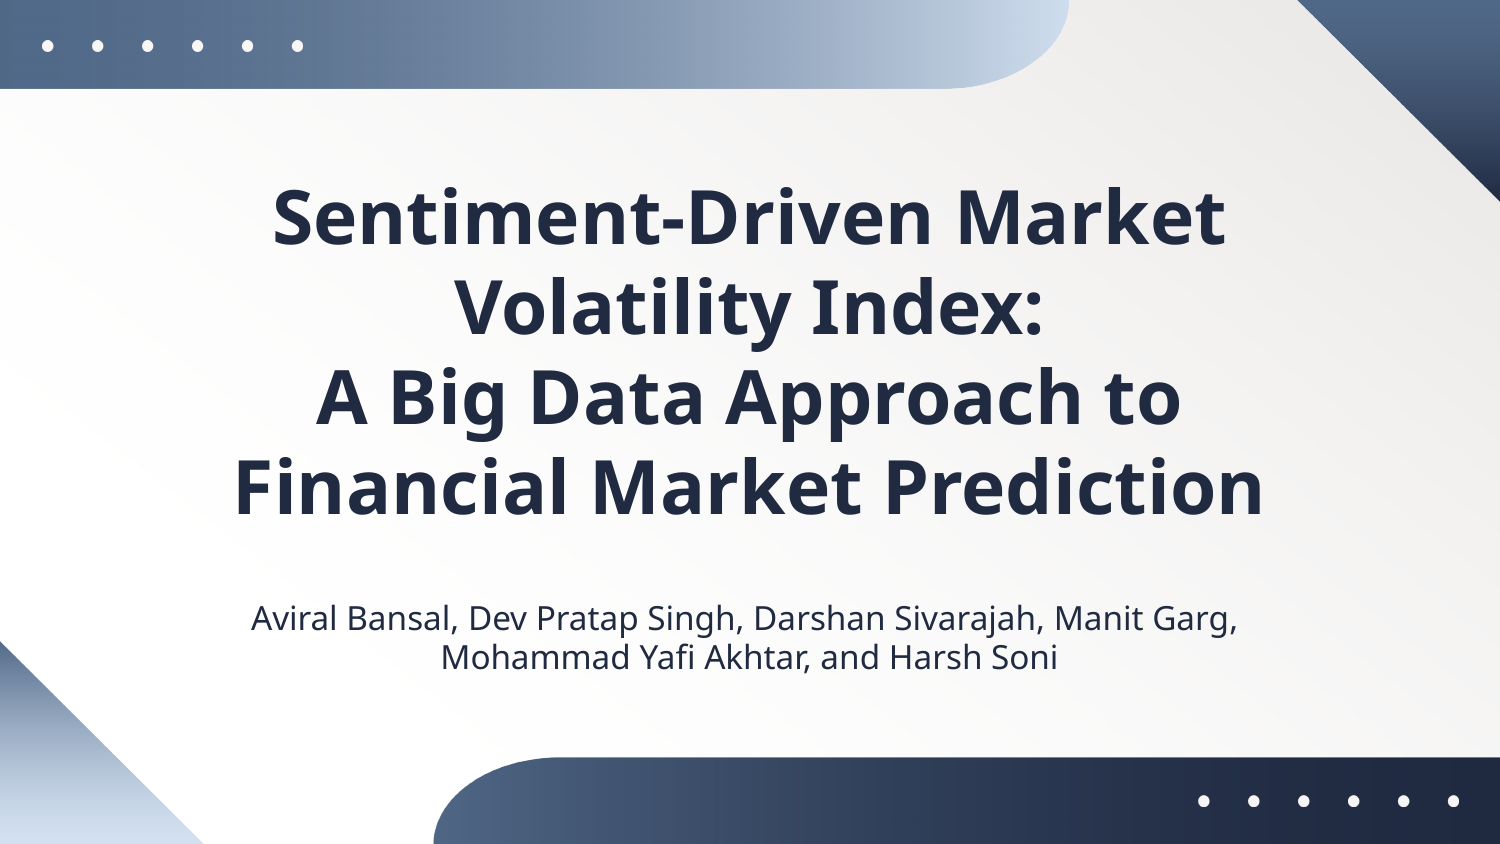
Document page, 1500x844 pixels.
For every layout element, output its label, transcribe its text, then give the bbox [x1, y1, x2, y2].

subtitle Aviral Bansal, Dev Pratap Singh, Darshan Sivarajah, Manit Garg, Mohammad Yafi Akhtar, and Harsh Soni [159, 581, 1341, 676]
title Sentiment-Driven Market Volatility Index: A Big Data Approach to Financial Market Prediction [159, 153, 1341, 545]
picture [434, 758, 1500, 844]
picture [0, 0, 1500, 844]
